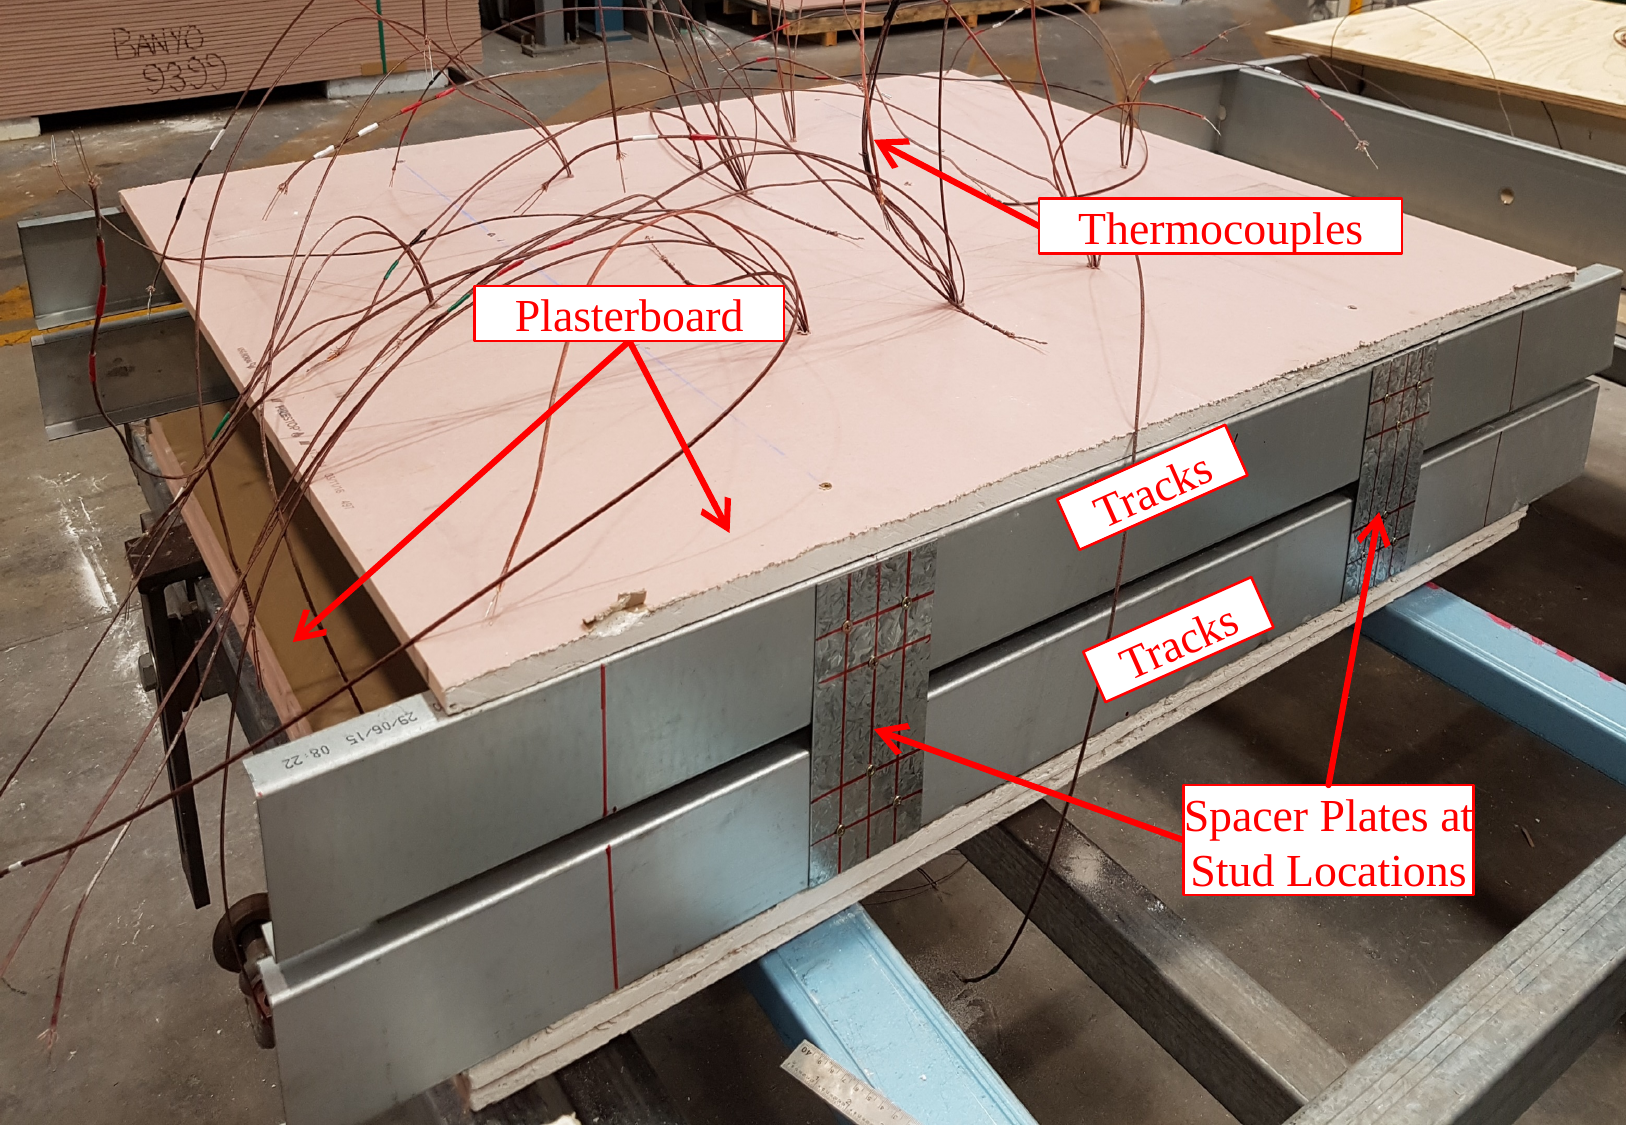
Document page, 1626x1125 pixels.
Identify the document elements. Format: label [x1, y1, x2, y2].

text_box [1328, 512, 1380, 785]
picture [0, 0, 1626, 1125]
text_box [630, 341, 730, 533]
text_box [873, 139, 1040, 227]
text_box [292, 341, 630, 643]
text_box [873, 729, 1184, 841]
